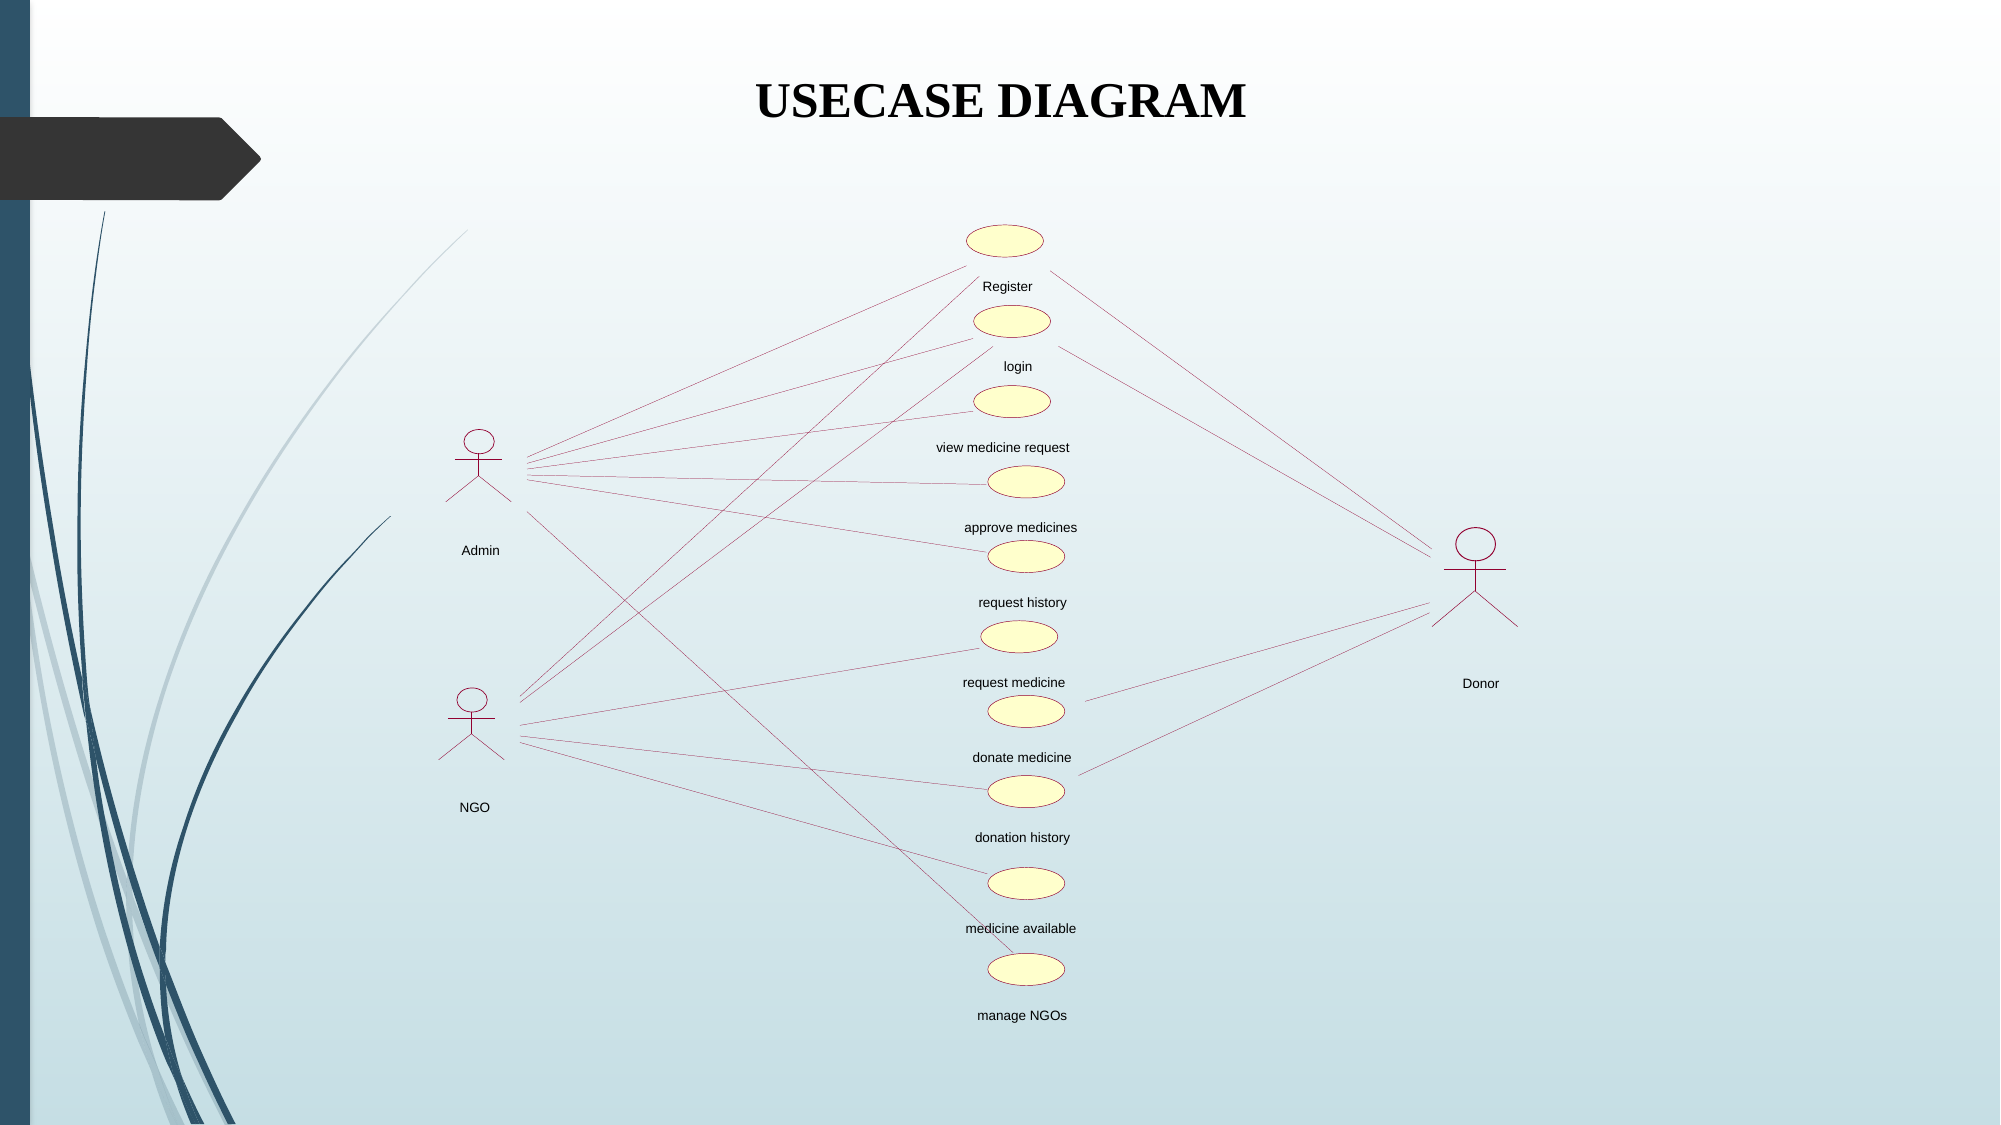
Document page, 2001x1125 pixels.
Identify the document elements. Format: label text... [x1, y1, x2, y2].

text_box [438, 224, 1527, 1028]
text_box USECASE DIAGRAM [739, 60, 1456, 181]
